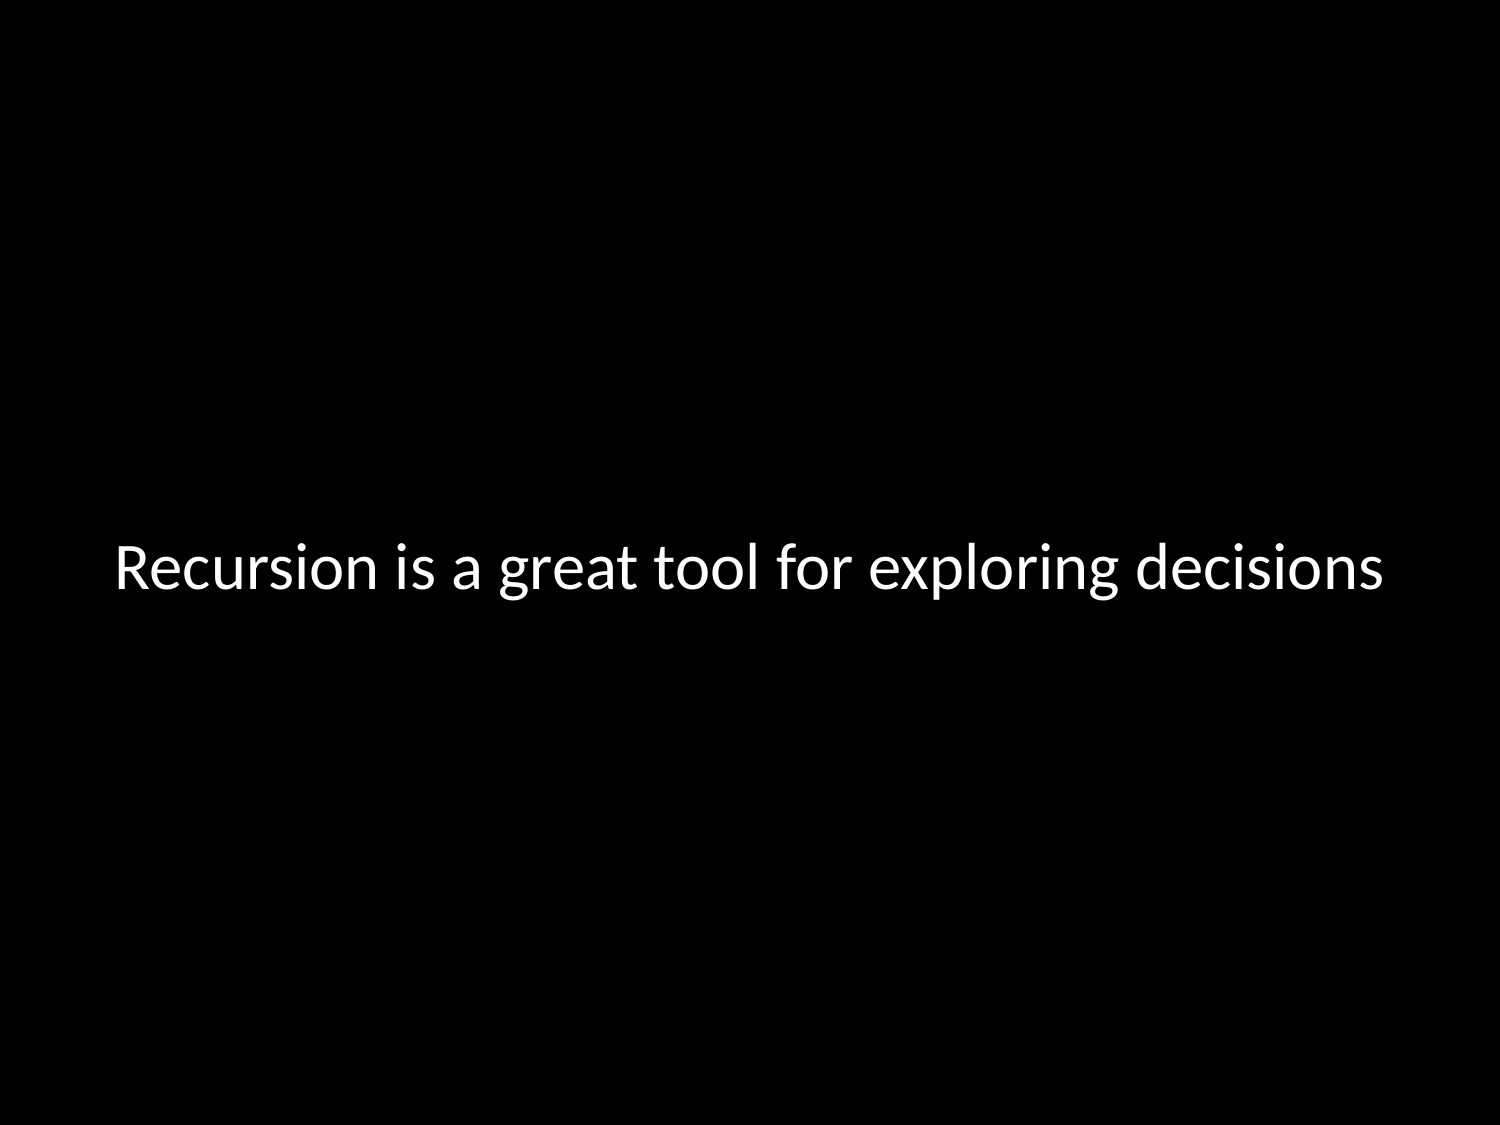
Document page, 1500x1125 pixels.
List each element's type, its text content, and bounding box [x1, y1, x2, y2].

text_box Recursion is a great tool for exploring decisions [0, 0, 1500, 1125]
